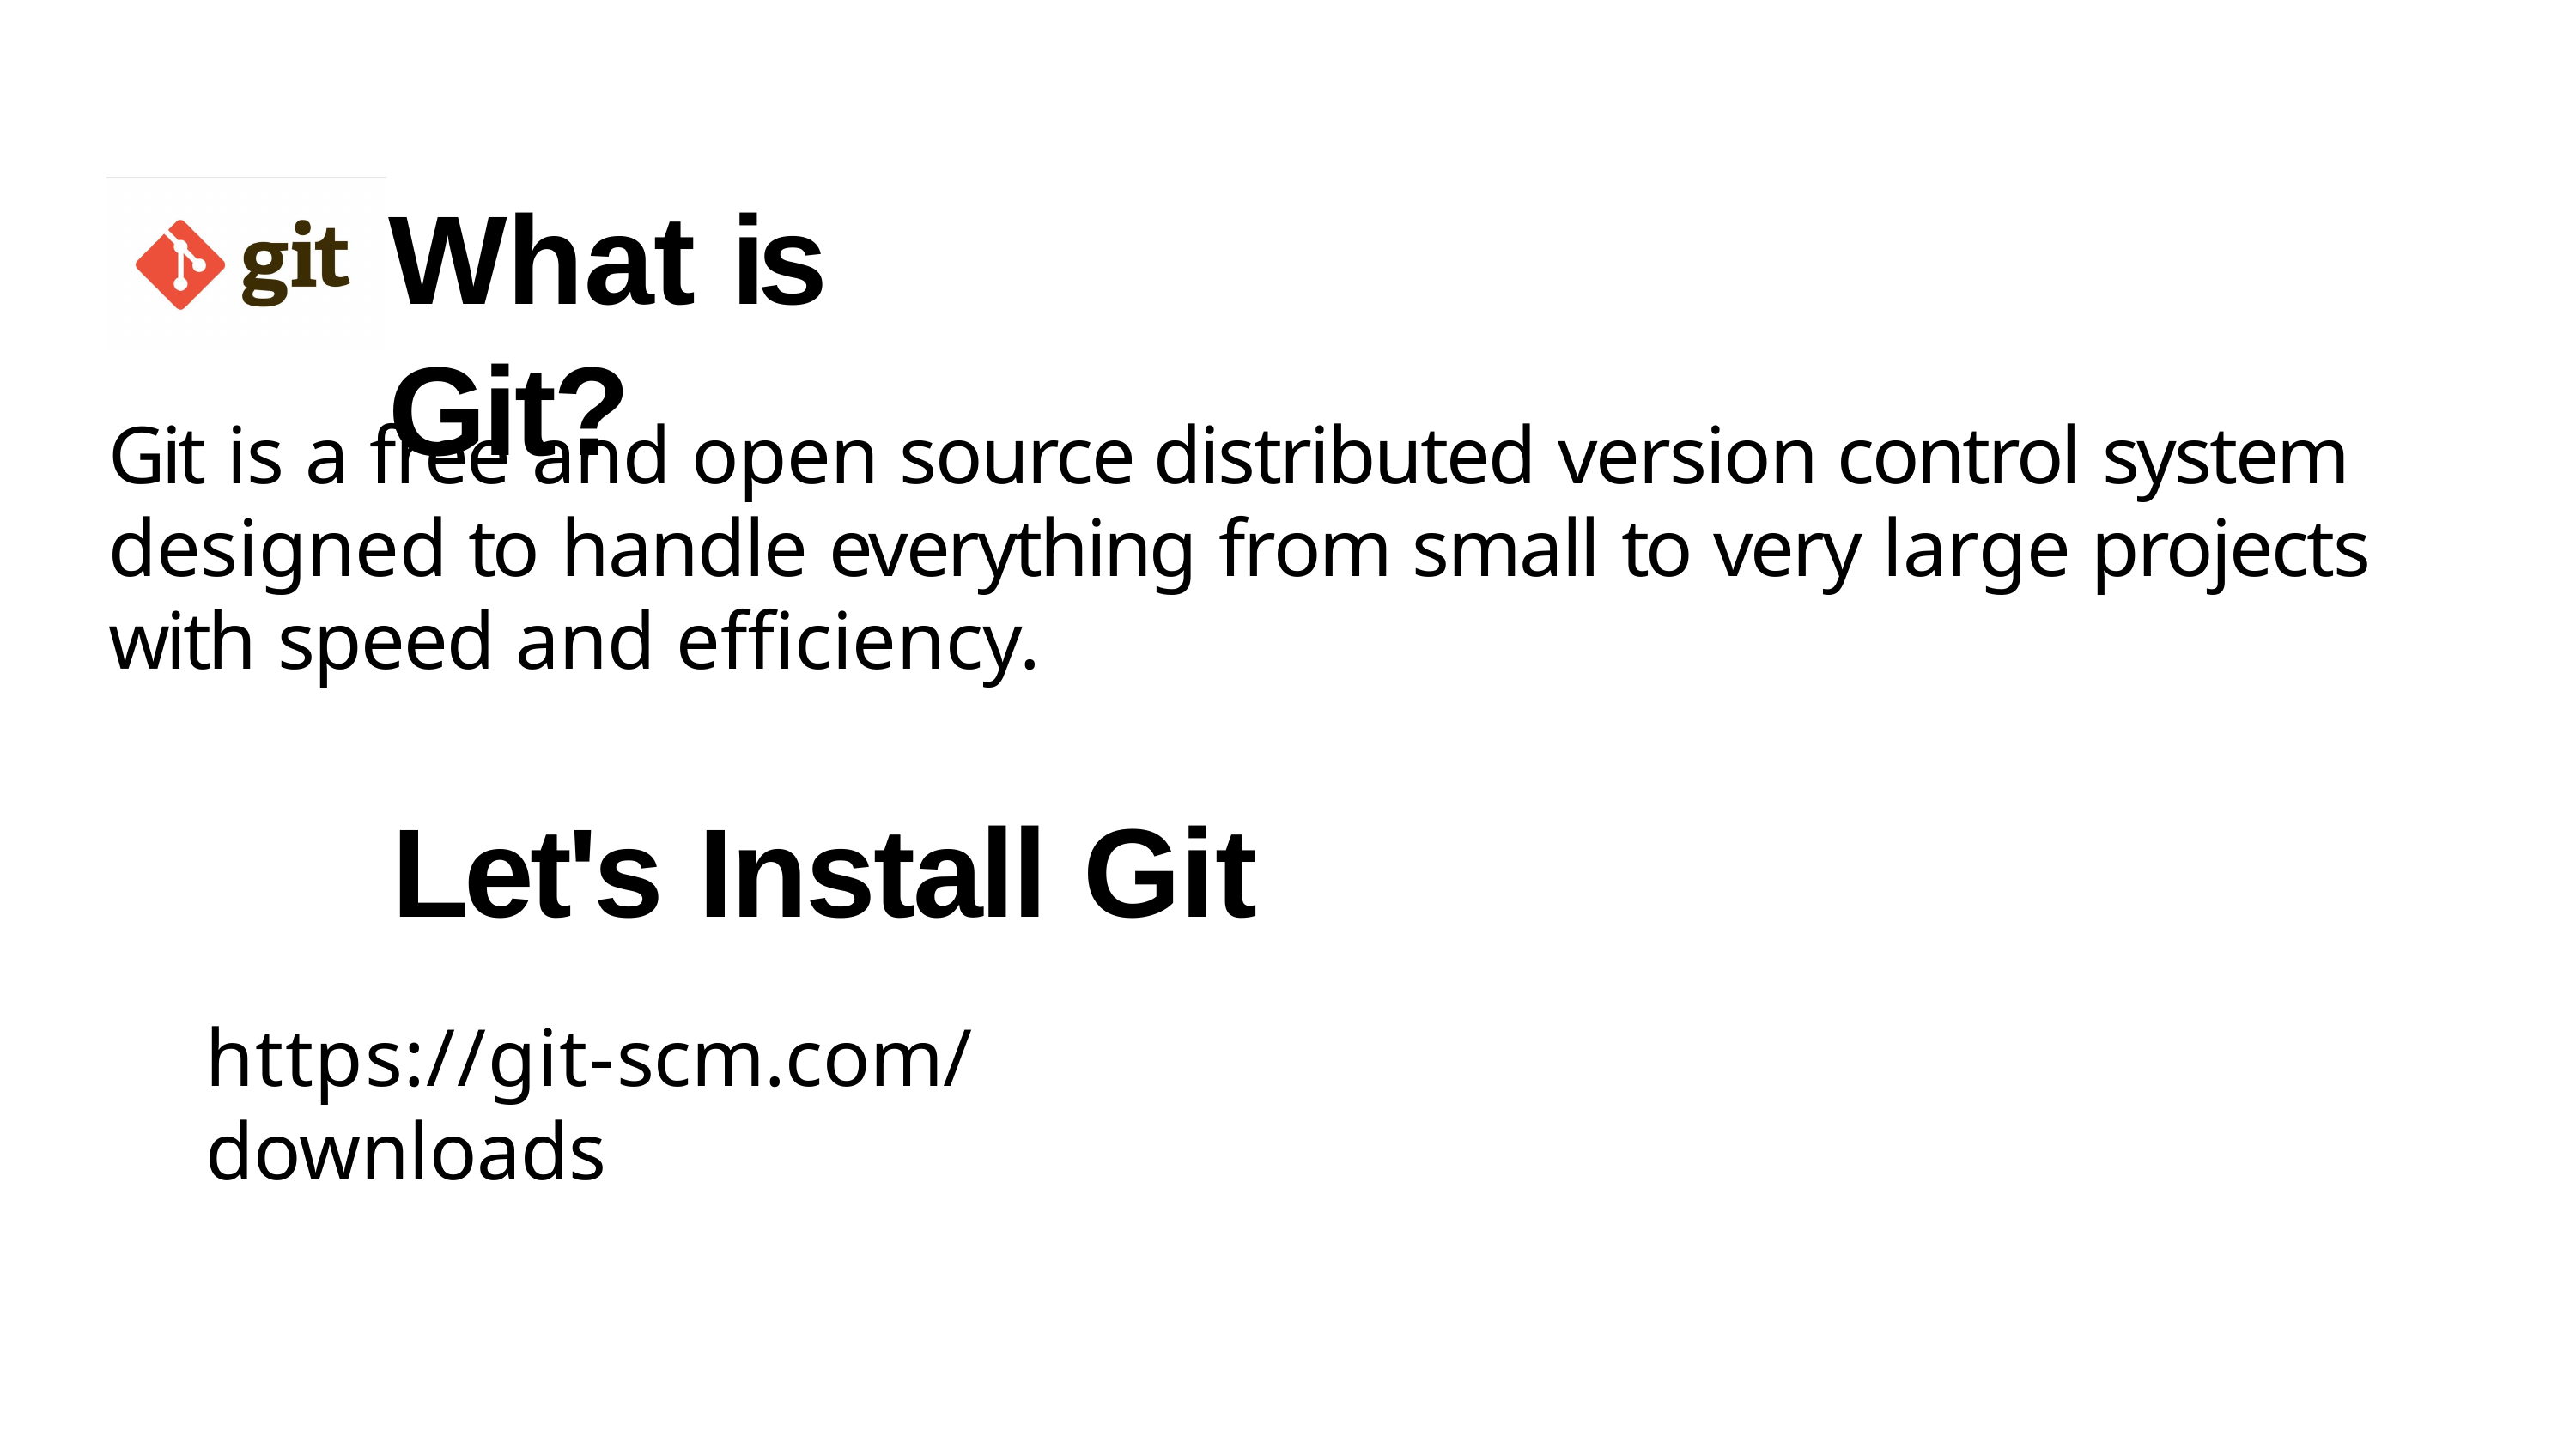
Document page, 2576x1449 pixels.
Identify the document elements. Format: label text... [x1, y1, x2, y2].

text_box Let's Install Git https://git-scm.com/downloads [204, 788, 1358, 1197]
text_box What is Git? [386, 175, 1084, 402]
text_box Git is a free and open source distributed version control system designed to handle everything from small to very large projects with speed and efficiency. [106, 402, 2380, 685]
picture [106, 176, 387, 352]
